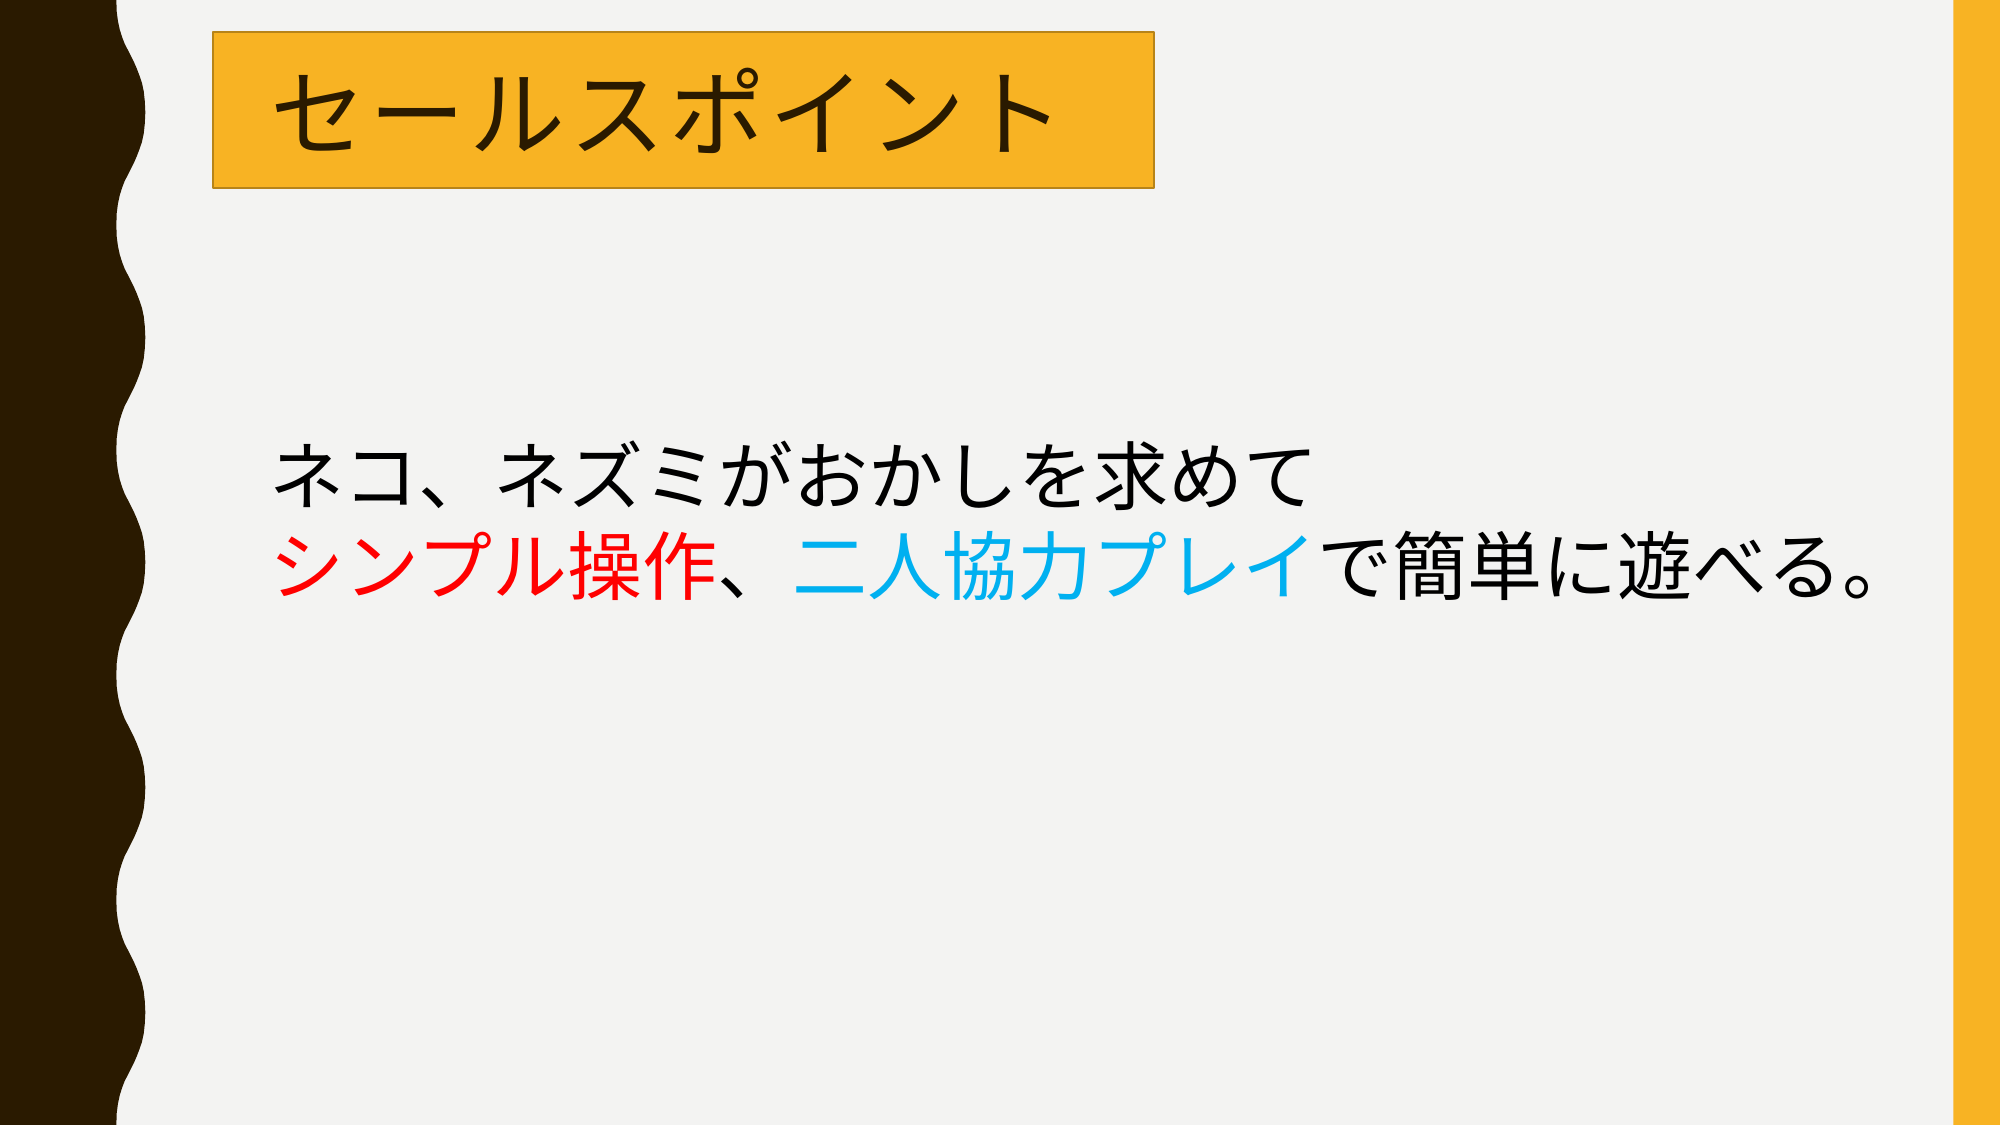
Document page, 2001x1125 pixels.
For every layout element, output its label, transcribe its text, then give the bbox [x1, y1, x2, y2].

text_box [212, 31, 1155, 189]
text_box ネコ、ネズミがおかしを求めて シンプル操作、二人協力プレイで簡単に遊べる。 [255, 422, 1905, 663]
title セールスポイント [255, 59, 1103, 189]
